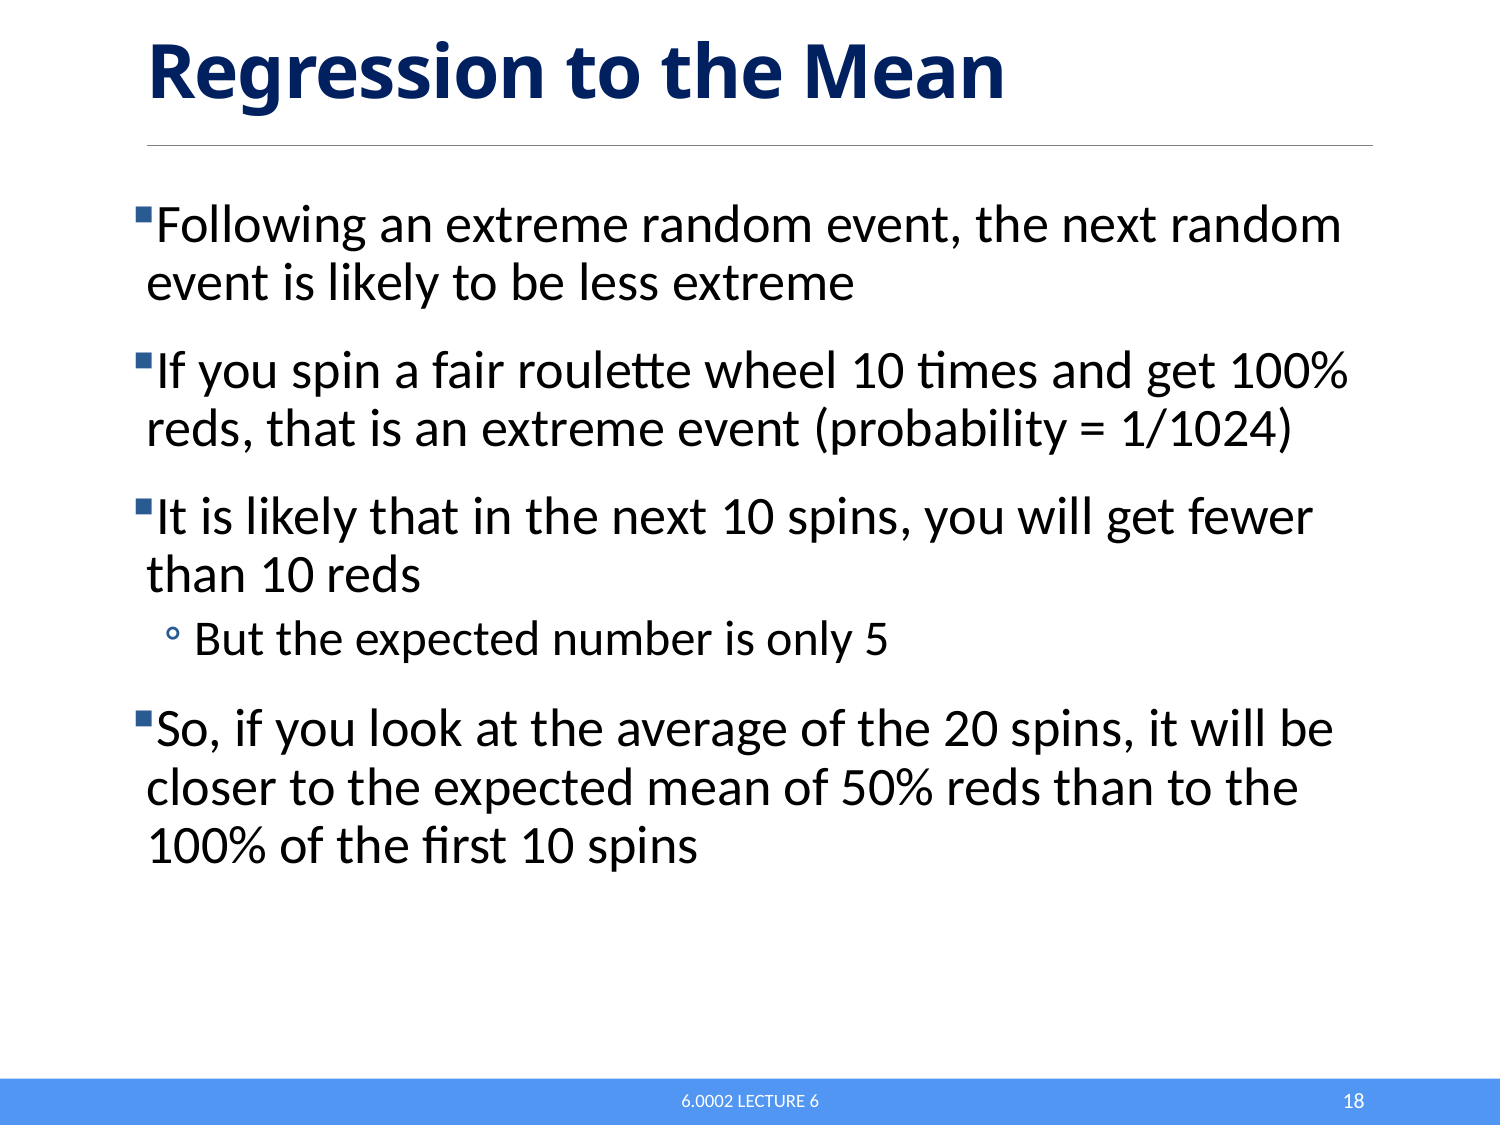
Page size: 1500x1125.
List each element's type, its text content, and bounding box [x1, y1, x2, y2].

slide_number 18 [1218, 1069, 1380, 1125]
list Following an extreme random event, the next random event is likely to be less extreme If you spin a fair roulette wheel 10 times and get 100% reds, that is an extreme event (probability = 1/1024) It is likely that in the next 10 spins, you will get fewer than 10 reds But the expected number is only 5 So, if you look at the average of the 20 spins, it will be closer to the expected mean of 50% reds than to the 100% of the first 10 spins [131, 187, 1369, 1003]
title Regression to the Mean [131, 42, 1369, 122]
footer 6.0002 Lecture 6 [453, 1069, 1047, 1125]
